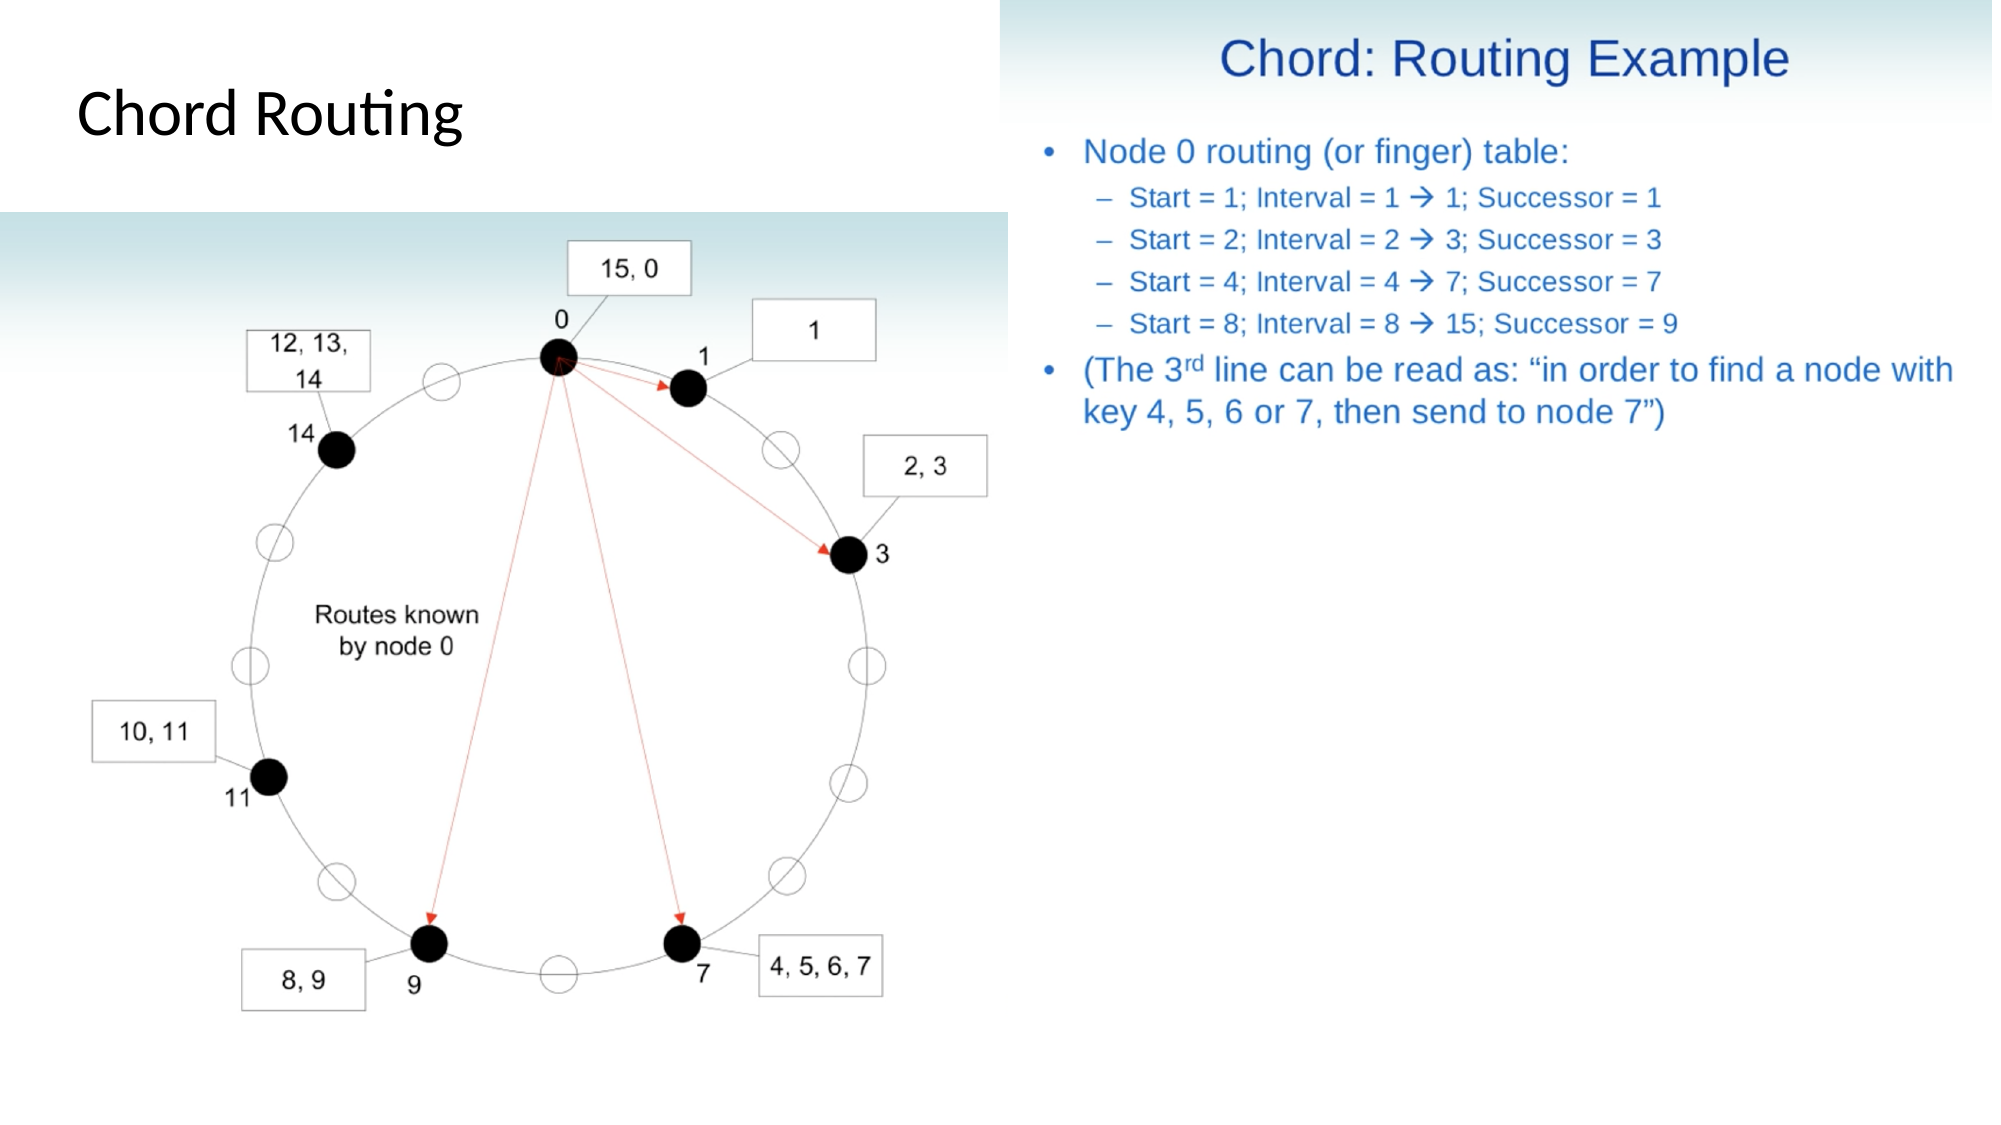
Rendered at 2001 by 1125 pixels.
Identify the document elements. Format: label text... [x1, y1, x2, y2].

picture [0, 0, 1992, 1034]
text_box Chord Routing [62, 60, 999, 156]
